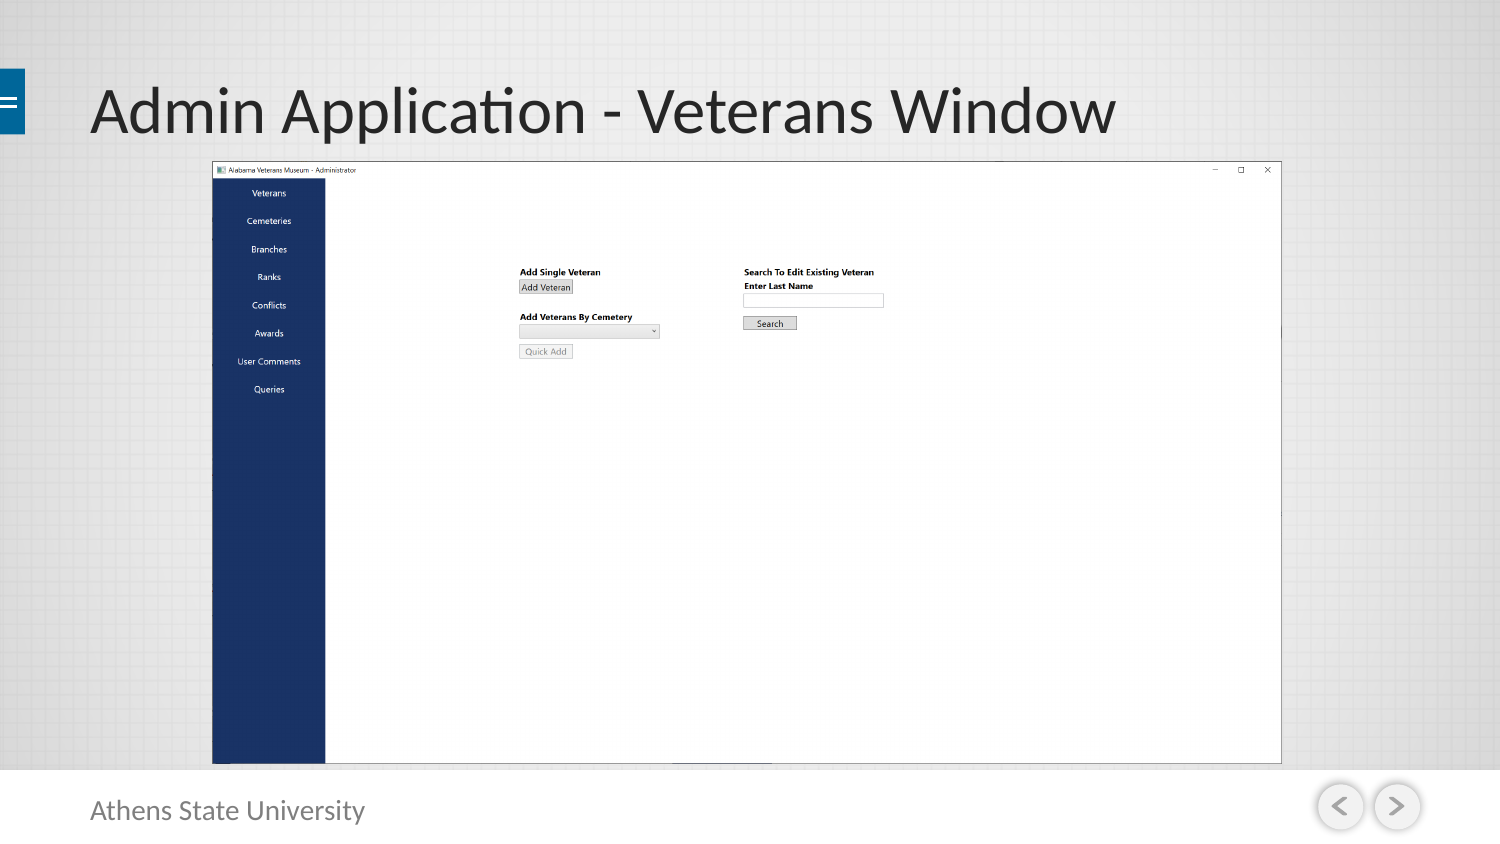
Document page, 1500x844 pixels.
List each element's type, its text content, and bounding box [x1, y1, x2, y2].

title Admin Application - Veterans Window [75, 71, 1425, 142]
footer Athens State University [75, 784, 1163, 833]
picture [0, 0, 1500, 770]
